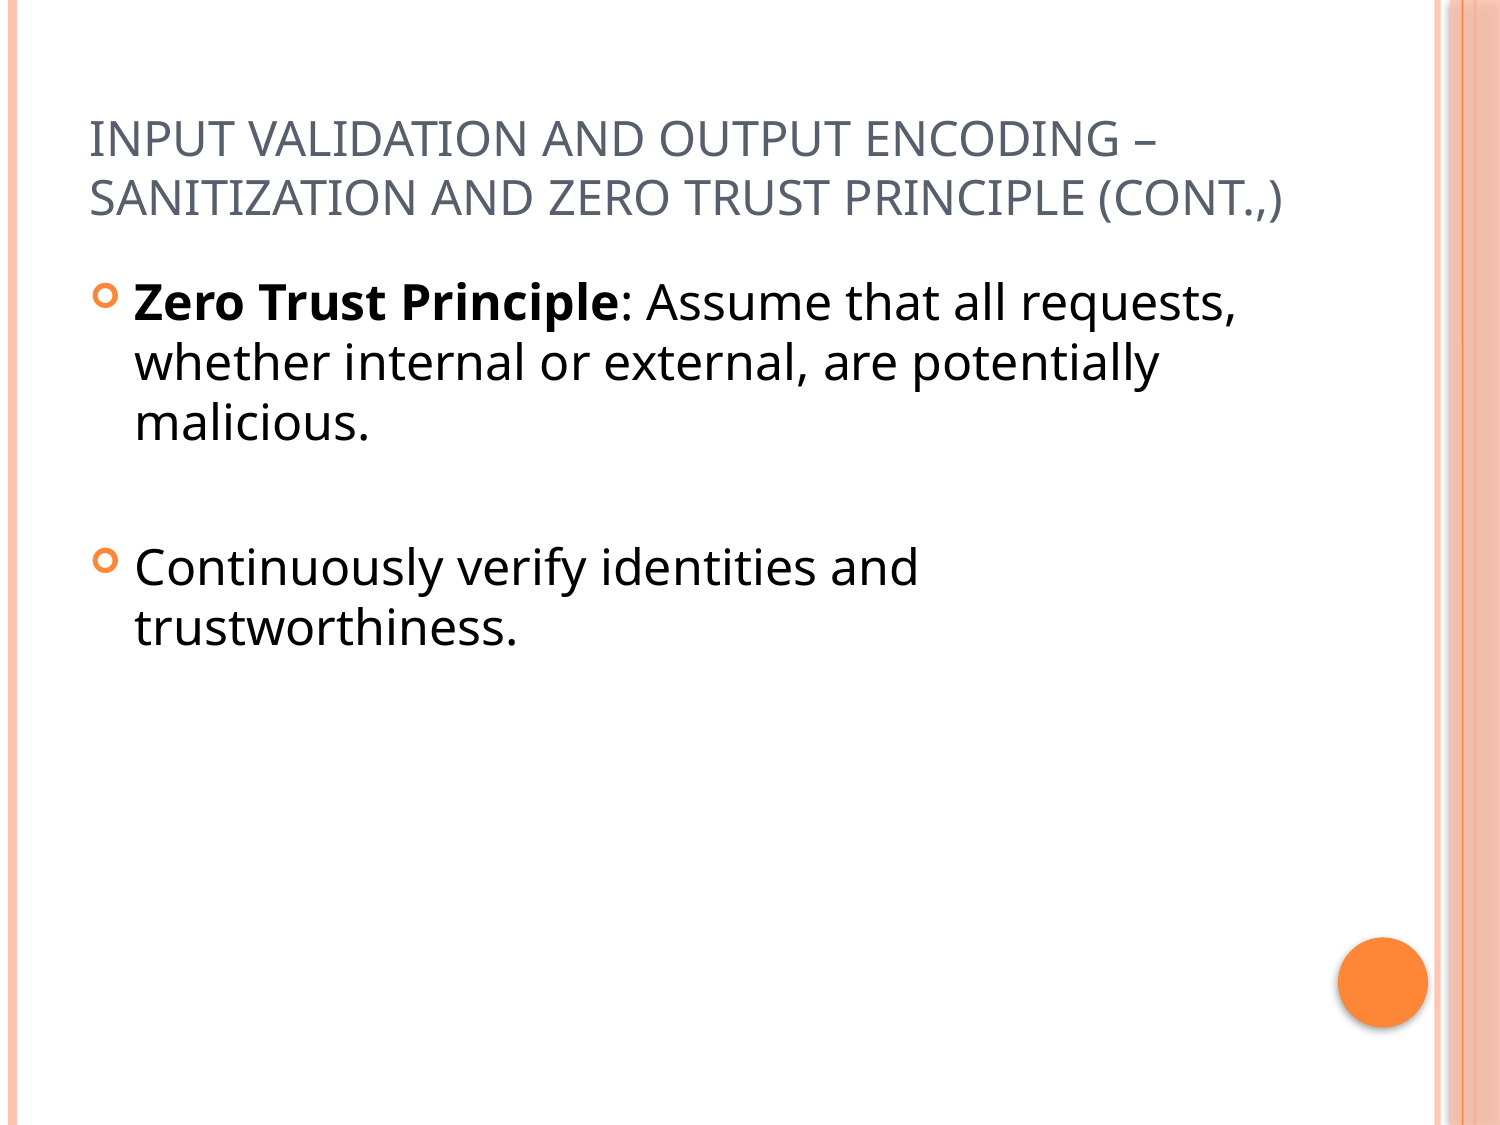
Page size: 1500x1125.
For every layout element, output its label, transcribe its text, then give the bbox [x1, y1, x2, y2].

list Zero Trust Principle: Assume that all requests, whether internal or external, are potentially malicious. Continuously verify identities and trustworthiness. [75, 262, 1300, 1062]
title Input Validation and Output Encoding – Sanitization and Zero Trust Principle (Cont.,) [75, 45, 1300, 233]
